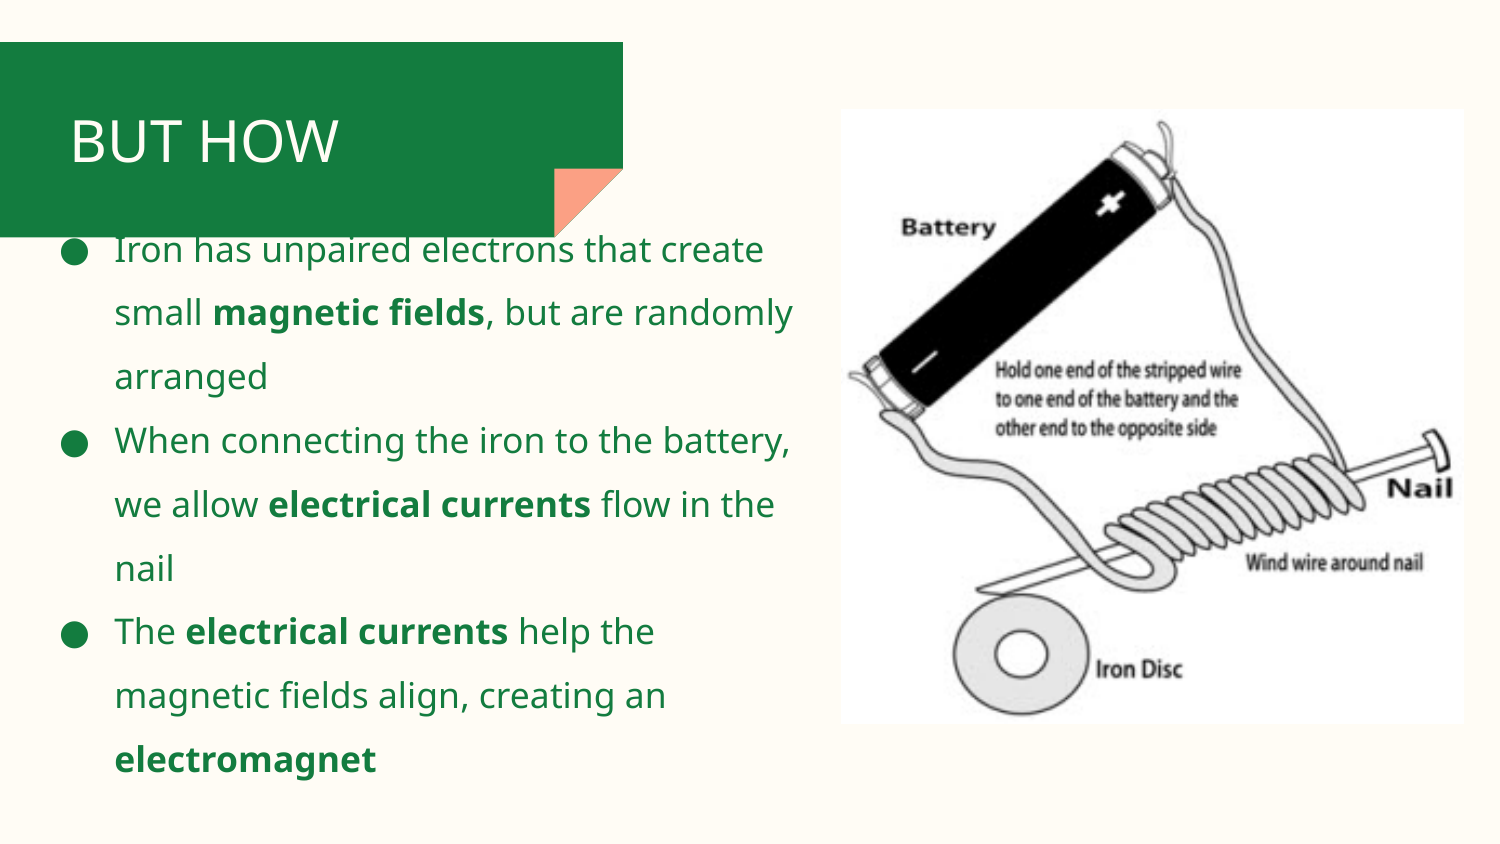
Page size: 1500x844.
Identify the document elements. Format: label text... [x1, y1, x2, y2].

picture [841, 109, 1465, 724]
subtitle Iron has unpaired electrons that create small magnetic fields, but are randomly arranged When connecting the iron to the battery, we allow electrical currents flow in the nail The electrical currents help the magnetic fields align, creating an electromagnet [24, 334, 827, 651]
title BUT HOW [54, 89, 554, 261]
